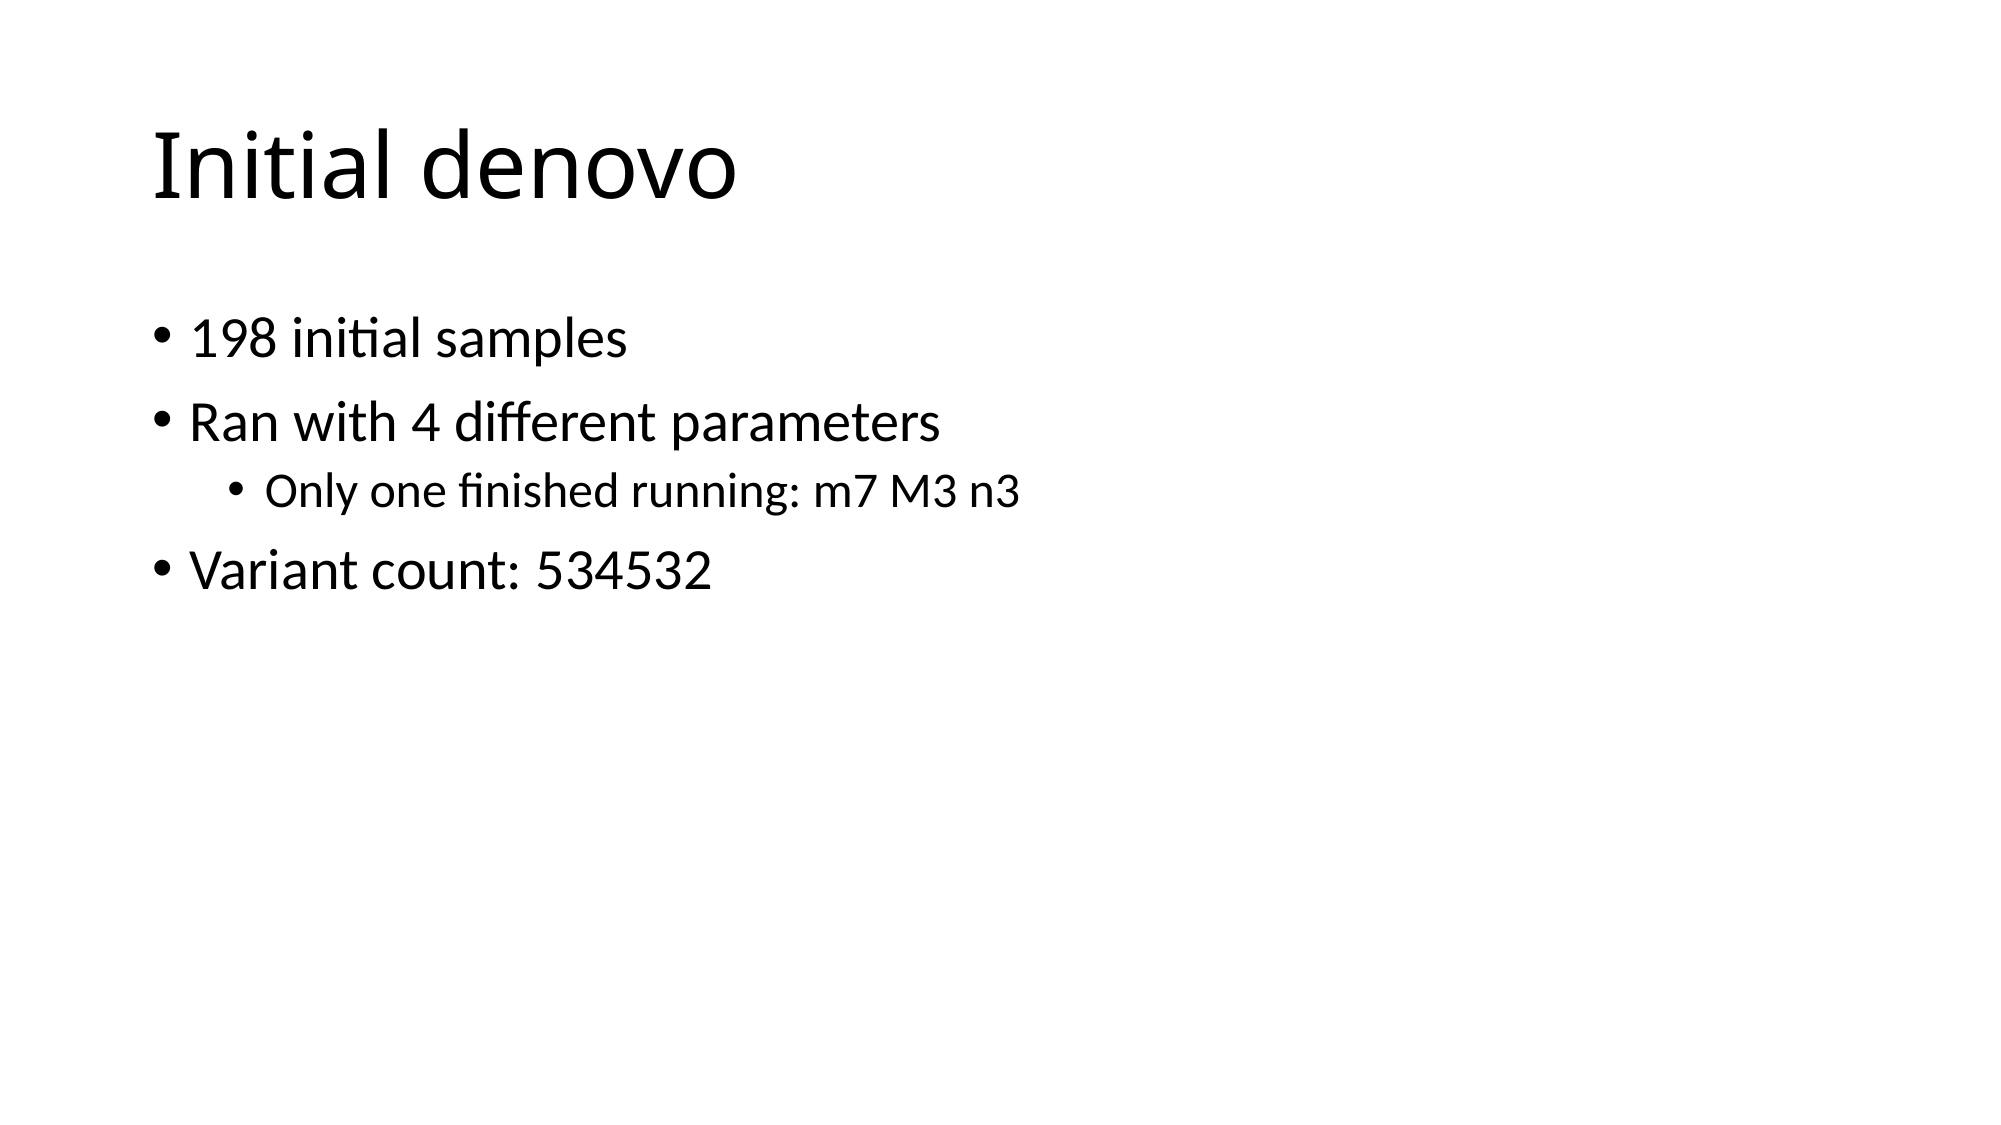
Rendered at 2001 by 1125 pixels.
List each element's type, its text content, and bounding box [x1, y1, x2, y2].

title Initial denovo [137, 59, 1863, 278]
list 198 initial samples Ran with 4 different parameters Only one finished running: m7 M3 n3 Variant count: 534532 [137, 299, 1863, 1014]
